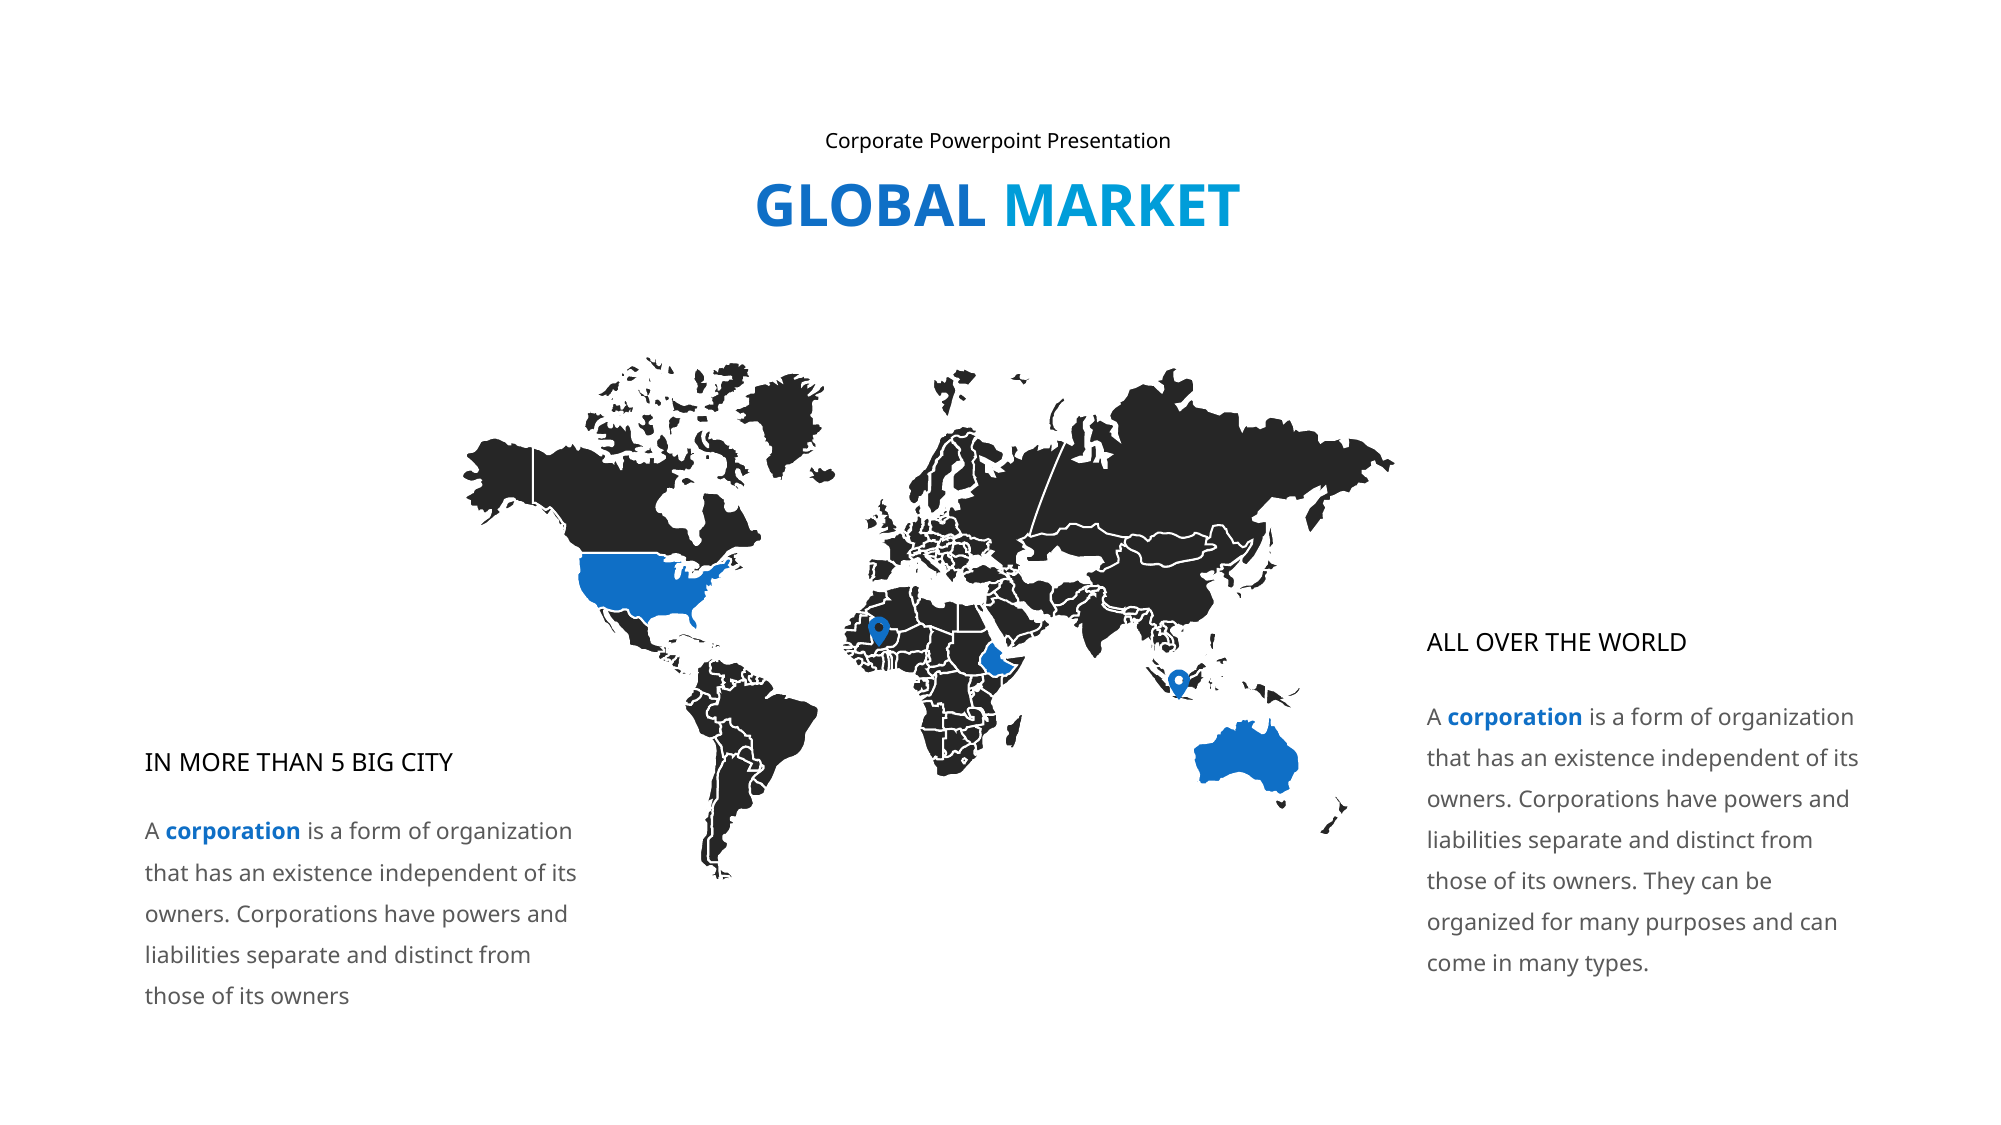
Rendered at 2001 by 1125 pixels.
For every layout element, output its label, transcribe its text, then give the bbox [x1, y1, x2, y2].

text_box A corporation is a form of organization that has an existence independent of its owners. Corporations have powers and liabilities separate and distinct from those of its owners [130, 795, 604, 1017]
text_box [462, 356, 1397, 882]
text_box ALL OVER THE WORLD [1412, 618, 1833, 664]
text_box IN MORE THAN 5 BIG CITY [129, 738, 462, 784]
text_box Corporate Powerpoint Presentation [633, 120, 1363, 161]
text_box A corporation is a form of organization that has an existence independent of its owners. Corporations have powers and liabilities separate and distinct from those of its owners. They can be organized for many purposes and can come in many types. [1412, 680, 1882, 984]
text_box GLOBAL MARKET [665, 161, 1332, 246]
